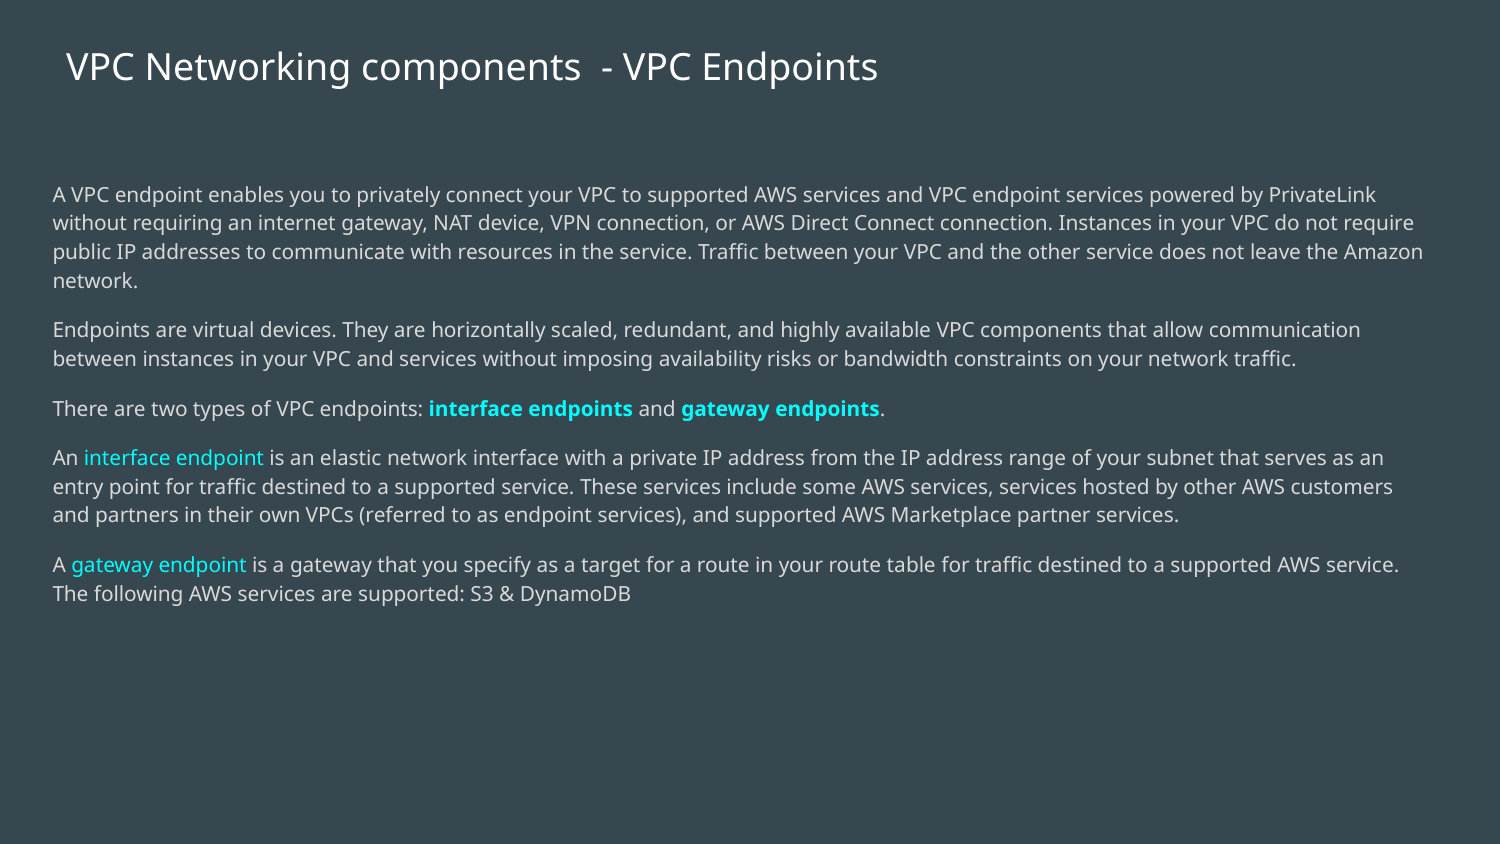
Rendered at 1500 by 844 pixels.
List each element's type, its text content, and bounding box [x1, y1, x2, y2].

title VPC Networking components - VPC Endpoints [51, 1, 1360, 103]
text_box A VPC endpoint enables you to privately connect your VPC to supported AWS services and VPC endpoint services powered by PrivateLink without requiring an internet gateway, NAT device, VPN connection, or AWS Direct Connect connection. Instances in your VPC do not require public IP addresses to communicate with resources in the service. Traffic between your VPC and the other service does not leave the Amazon network. Endpoints are virtual devices. They are horizontally scaled, redundant, and highly available VPC components that allow communication between instances in your VPC and services without imposing availability risks or bandwidth constraints on your network traffic. There are two types of VPC endpoints: interface endpoints and gateway endpoints. An interface endpoint is an elastic network interface with a private IP address from the IP address range of your subnet that serves as an entry point for traffic destined to a supported service. These services include some AWS services, services hosted by other AWS customers and partners in their own VPCs (referred to as endpoint services), and supported AWS Marketplace partner services. A gateway endpoint is a gateway that you specify as a target for a route in your route table for traffic destined to a supported AWS service. The following AWS services are supported: S3 & DynamoDB [37, 162, 1442, 681]
